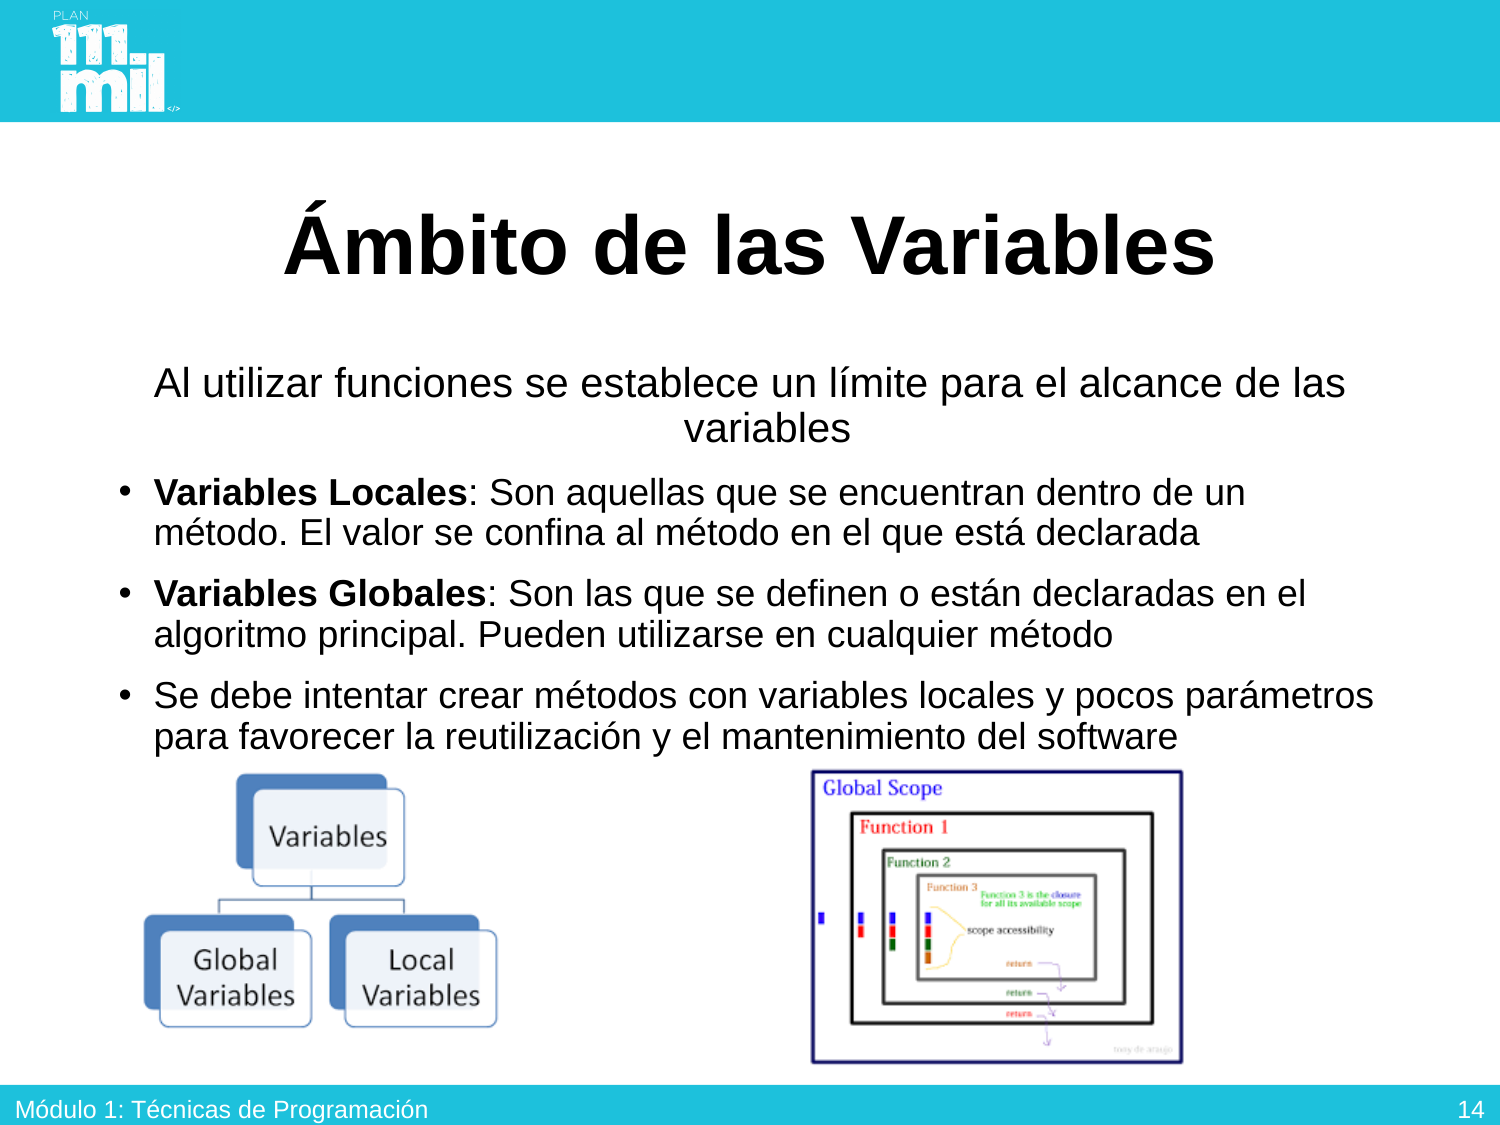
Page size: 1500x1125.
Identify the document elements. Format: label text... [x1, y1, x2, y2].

picture [800, 766, 1196, 1069]
title Ámbito de las Variables [103, 147, 1397, 348]
list Al utilizar funciones se establece un límite para el alcance de las variables Variables Locales: Son aquellas que se encuentran dentro de un método. El valor se confina al método en el que está declarada Variables Globales: Son las que se definen o están declaradas en el algoritmo principal. Pueden utilizarse en cualquier método Se debe intentar crear métodos con variables locales y pocos parámetros para favorecer la reutilización y el mantenimiento del software [103, 354, 1397, 1069]
slide_number 13 [1162, 1078, 1500, 1125]
footer Módulo 1: Técnicas de Programación [0, 1078, 507, 1125]
picture [134, 766, 507, 1039]
